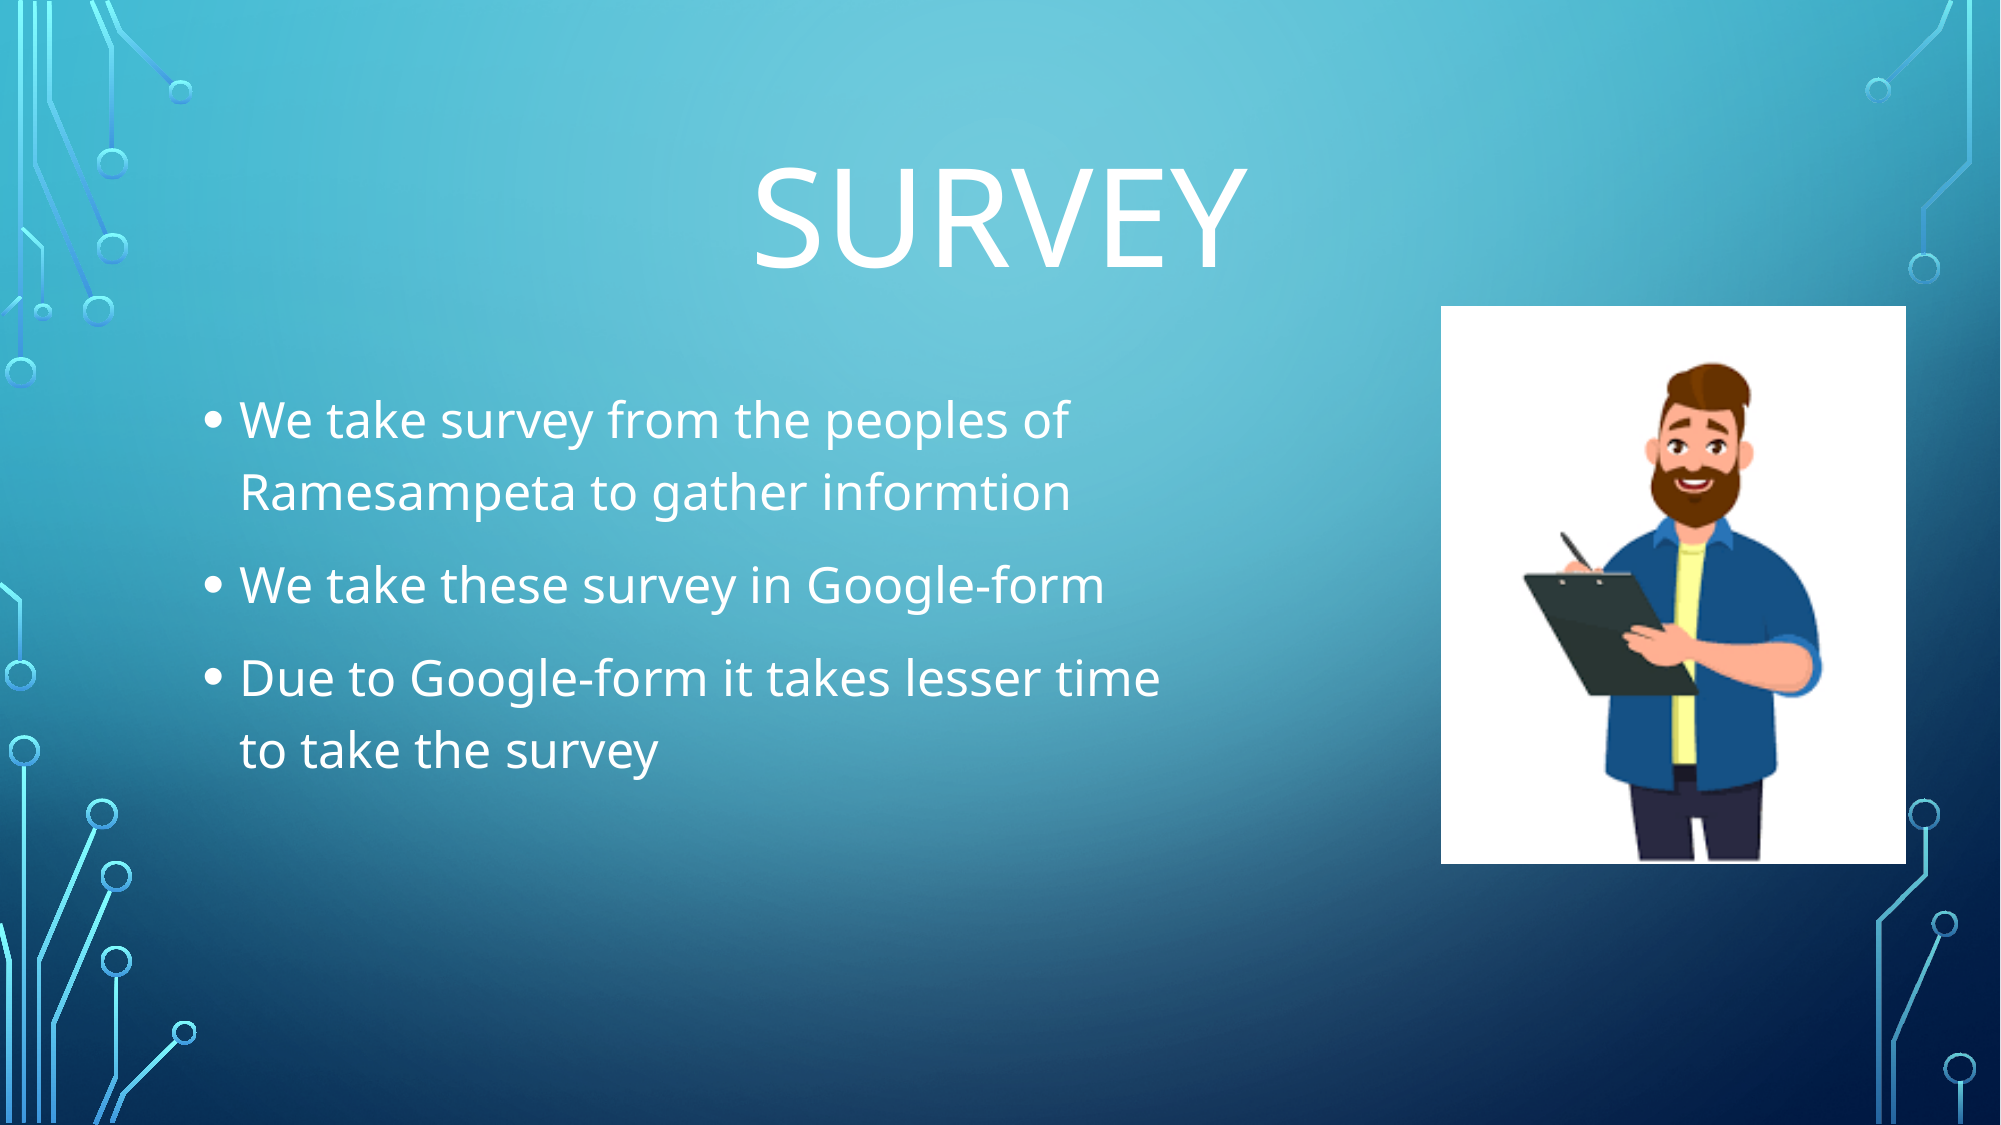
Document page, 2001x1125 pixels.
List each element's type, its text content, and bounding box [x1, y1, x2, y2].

picture [1441, 306, 1906, 864]
title SURVEY [187, 101, 1813, 344]
list We take survey from the peoples of Ramesampeta to gather informtion We take these survey in Google-form Due to Google-form it takes lesser time to take the survey [187, 369, 1237, 950]
